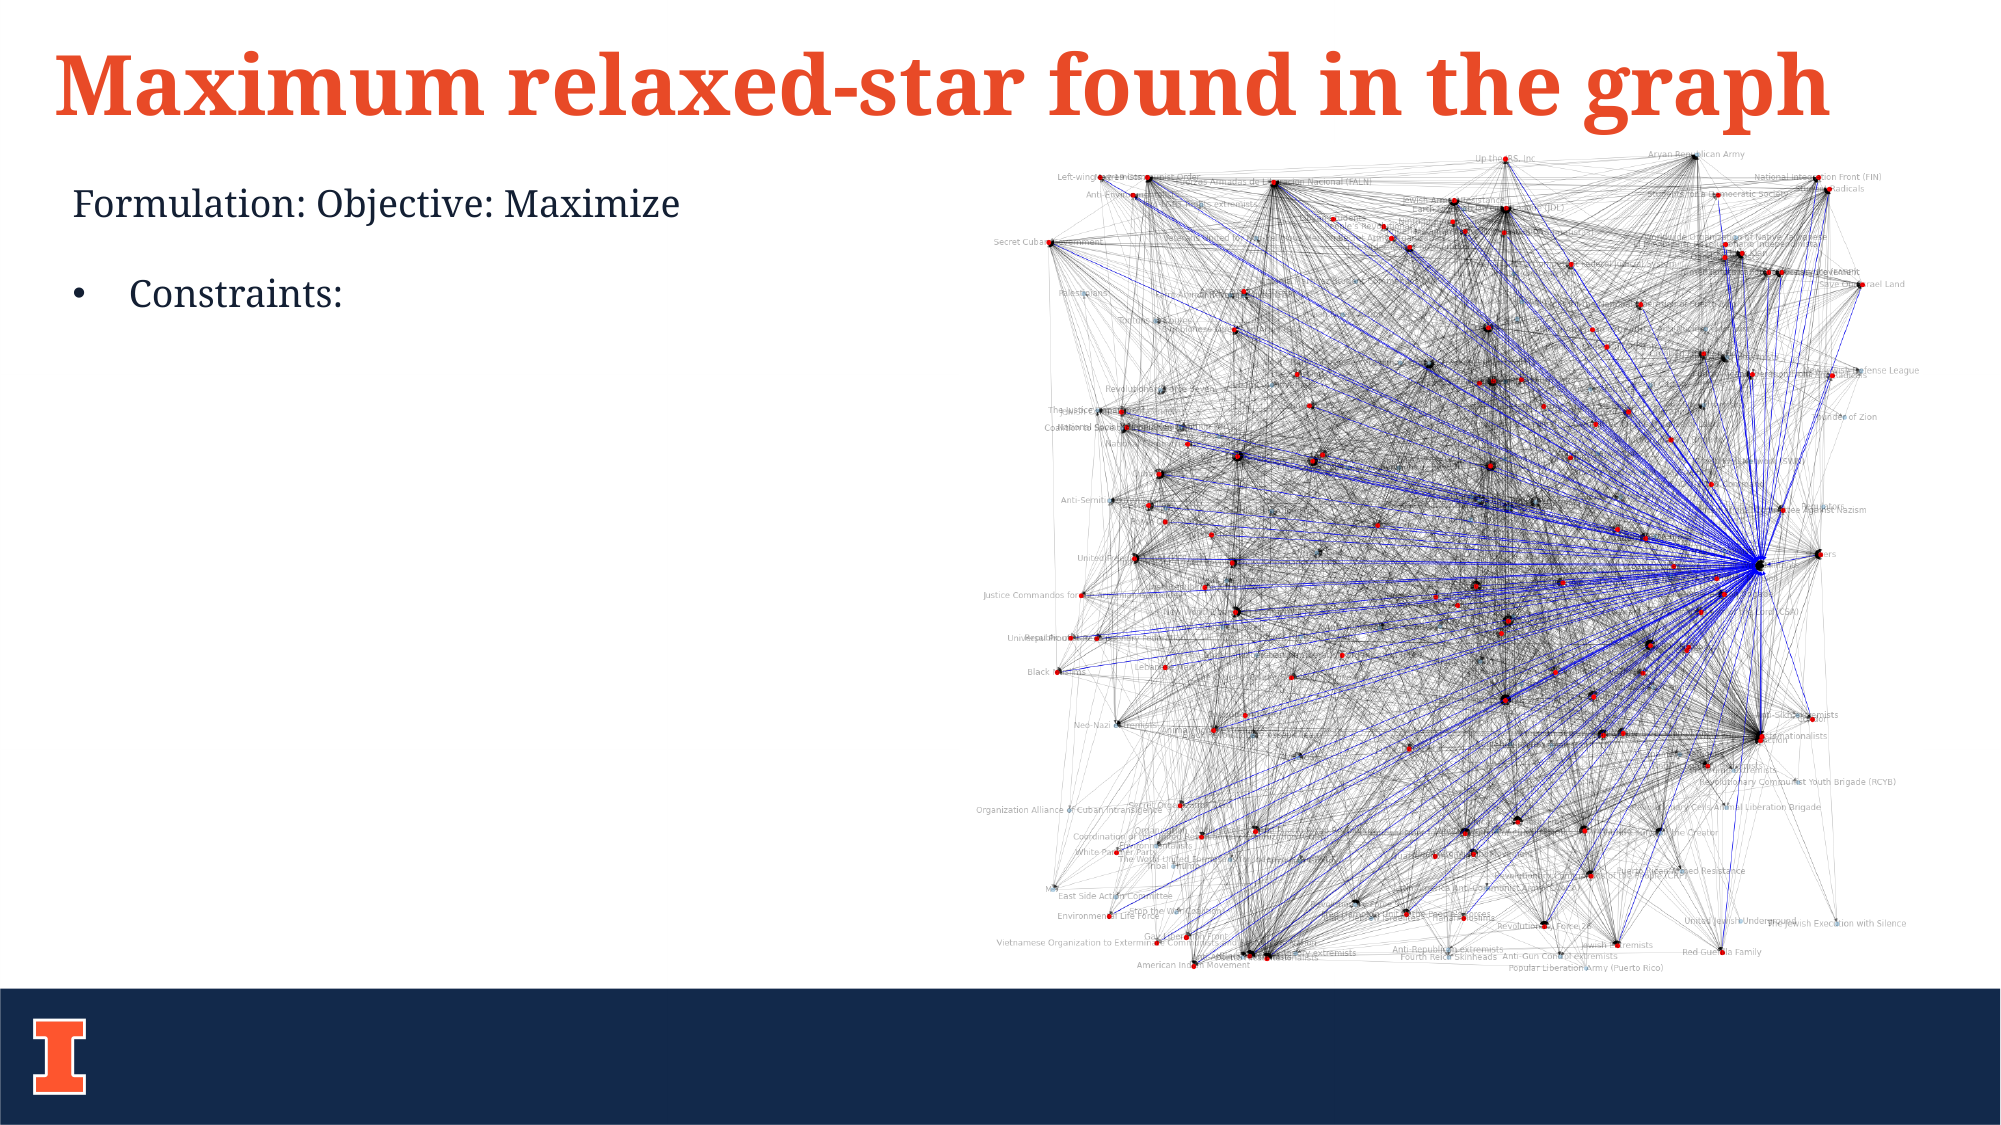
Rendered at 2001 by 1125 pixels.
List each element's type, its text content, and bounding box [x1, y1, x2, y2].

title Maximum relaxed-star found in the graph [39, 5, 1924, 173]
picture [0, 0, 2001, 1125]
